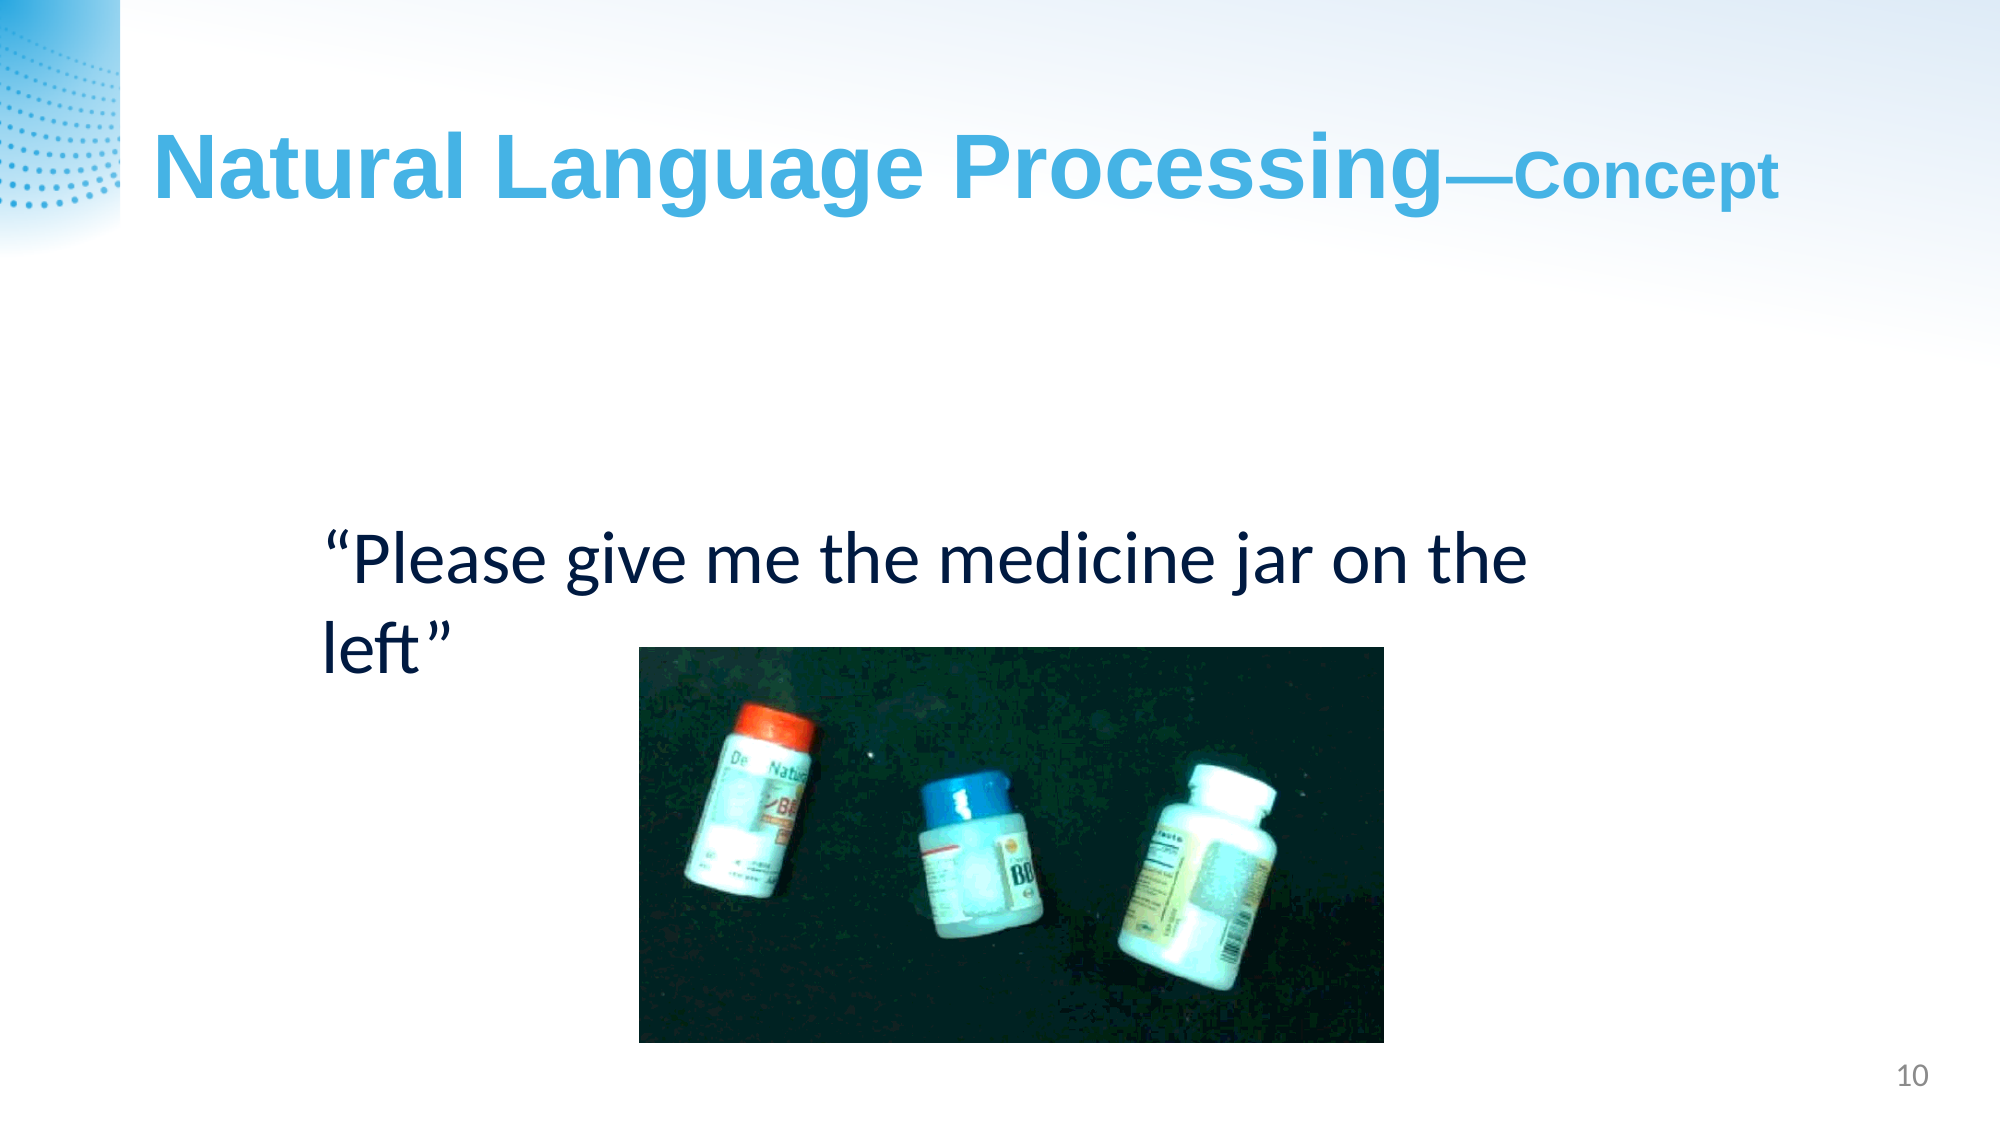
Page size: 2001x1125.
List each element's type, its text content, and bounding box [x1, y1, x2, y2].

picture [0, 0, 121, 298]
picture [639, 647, 1384, 1043]
slide_number 9 [1493, 1042, 1944, 1103]
title Natural Language Processing―Concept [137, 59, 1863, 278]
text_box “Please give me the medicine jar on the left” [306, 500, 1694, 696]
